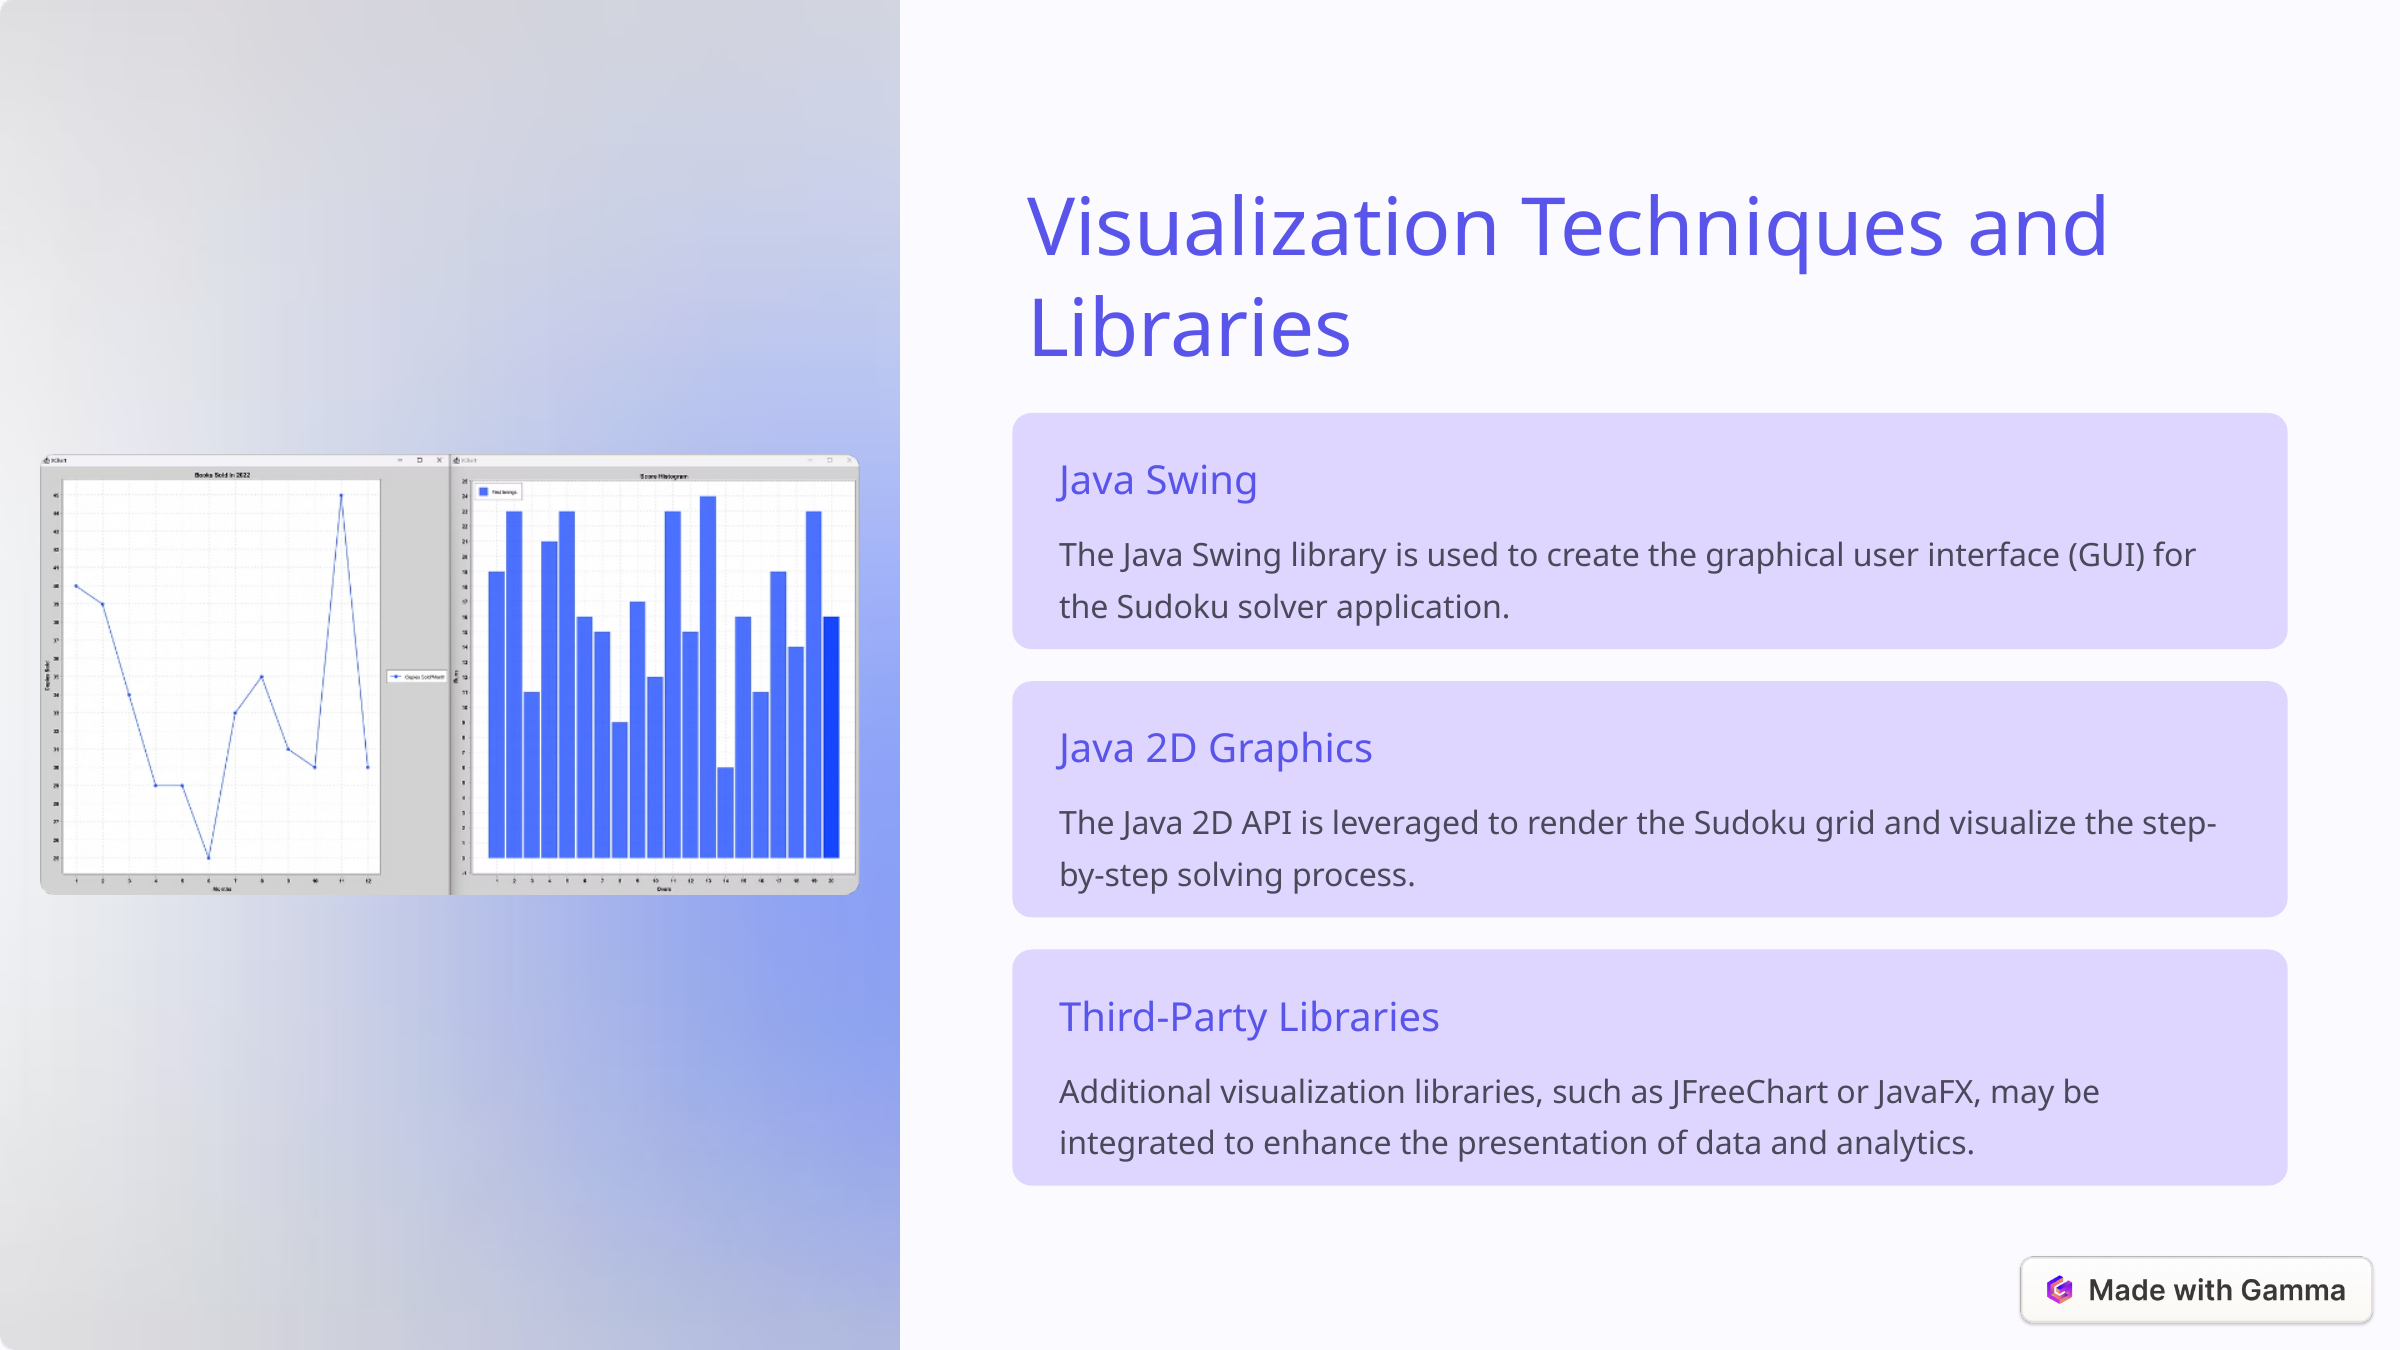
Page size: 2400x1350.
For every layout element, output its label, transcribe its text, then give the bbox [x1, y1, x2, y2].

text_box Third-Party Libraries [1044, 981, 1486, 1032]
text_box Visualization Techniques and Libraries [1012, 164, 2288, 365]
text_box [1012, 949, 2288, 1186]
text_box [900, 0, 2400, 1350]
text_box [1012, 681, 2288, 918]
text_box The Java 2D API is leveraged to render the Sudoku grid and visualize the step-by-step solving process. [1044, 782, 2256, 886]
picture [2008, 1244, 2385, 1335]
text_box Additional visualization libraries, such as JFreeChart or JavaFX, may be integrated to enhance the presentation of data and analytics. [1044, 1050, 2256, 1154]
text_box The Java Swing library is used to create the graphical user interface (GUI) for the Sudoku solver application. [1044, 514, 2256, 617]
text_box Java 2D Graphics [1044, 713, 1446, 764]
text_box Java Swing [1044, 445, 1446, 496]
text_box [1012, 412, 2288, 650]
picture [0, 0, 900, 1350]
